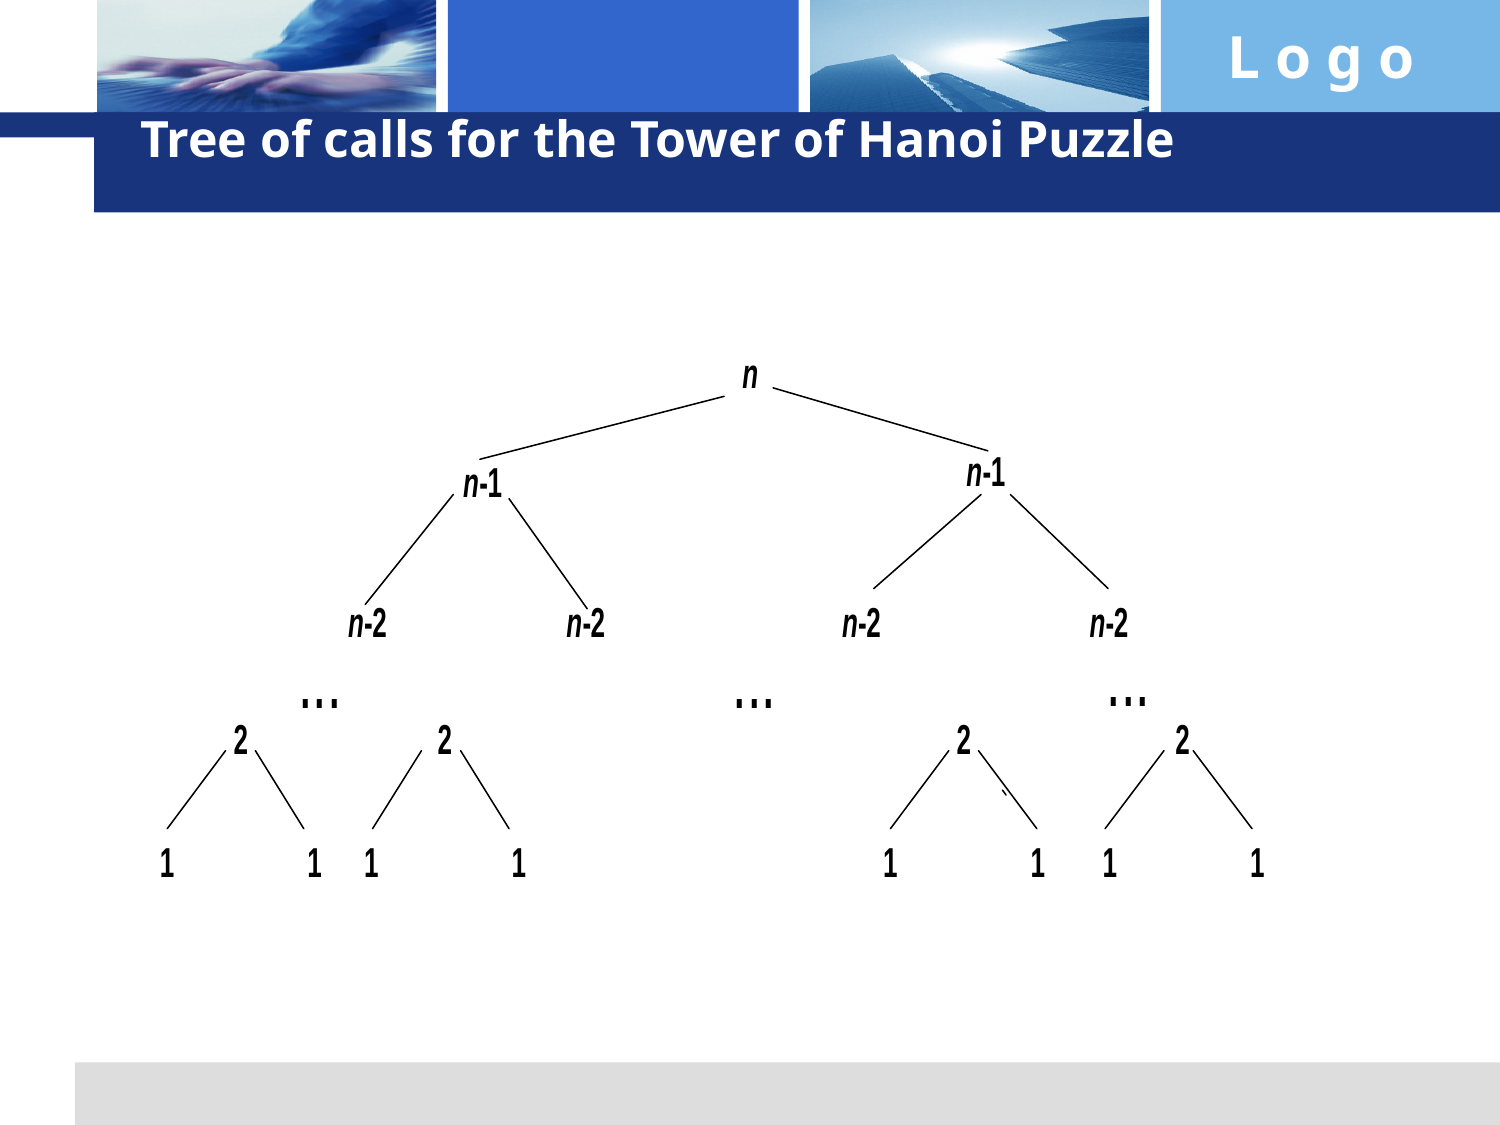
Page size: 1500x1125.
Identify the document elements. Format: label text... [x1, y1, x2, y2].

title Tree of calls for the Tower of Hanoi Puzzle [124, 87, 1463, 188]
picture [810, 75, 1150, 87]
text_box [0, 0, 1450, 75]
picture [97, 75, 437, 112]
picture [0, 337, 1426, 905]
